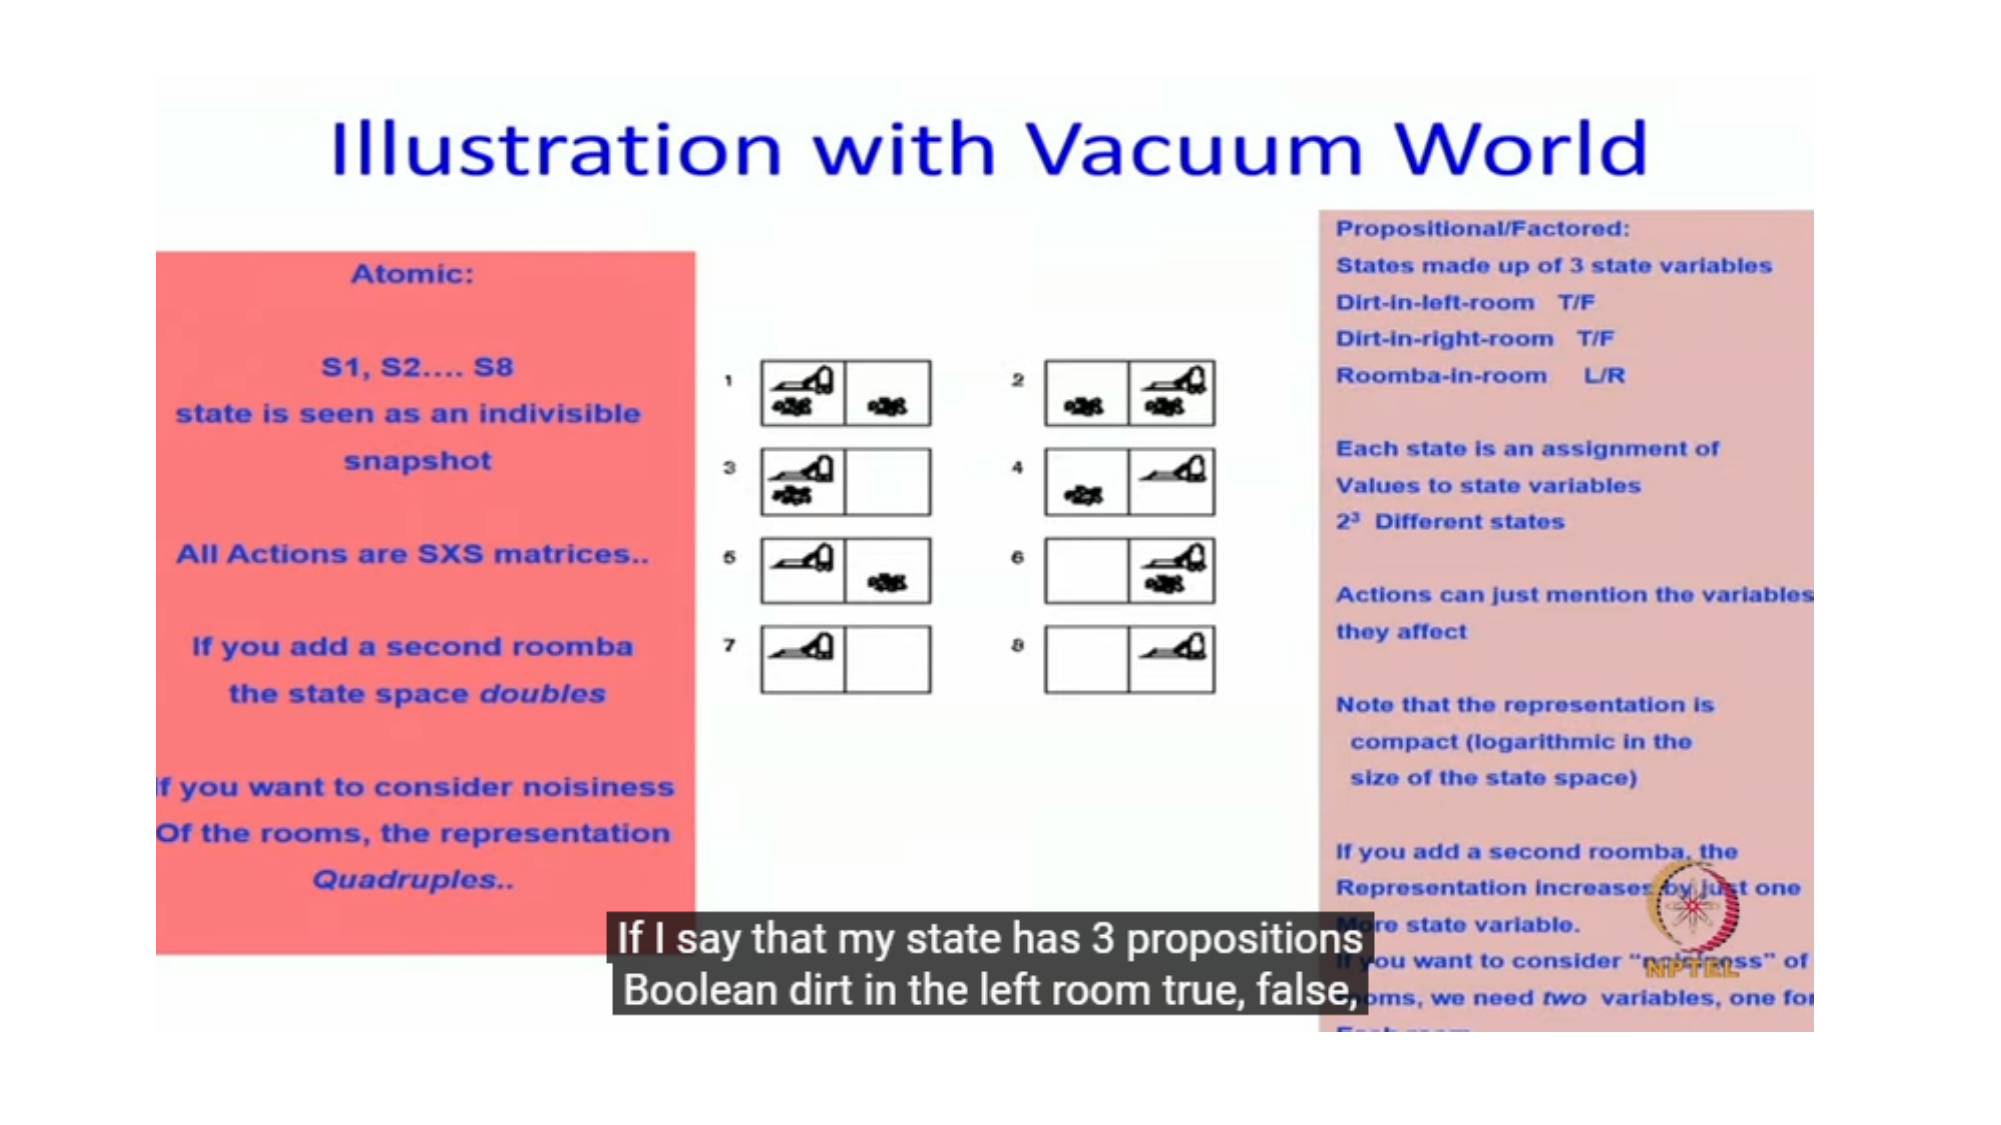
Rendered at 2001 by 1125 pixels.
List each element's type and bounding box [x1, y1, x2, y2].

picture [156, 76, 1814, 1032]
